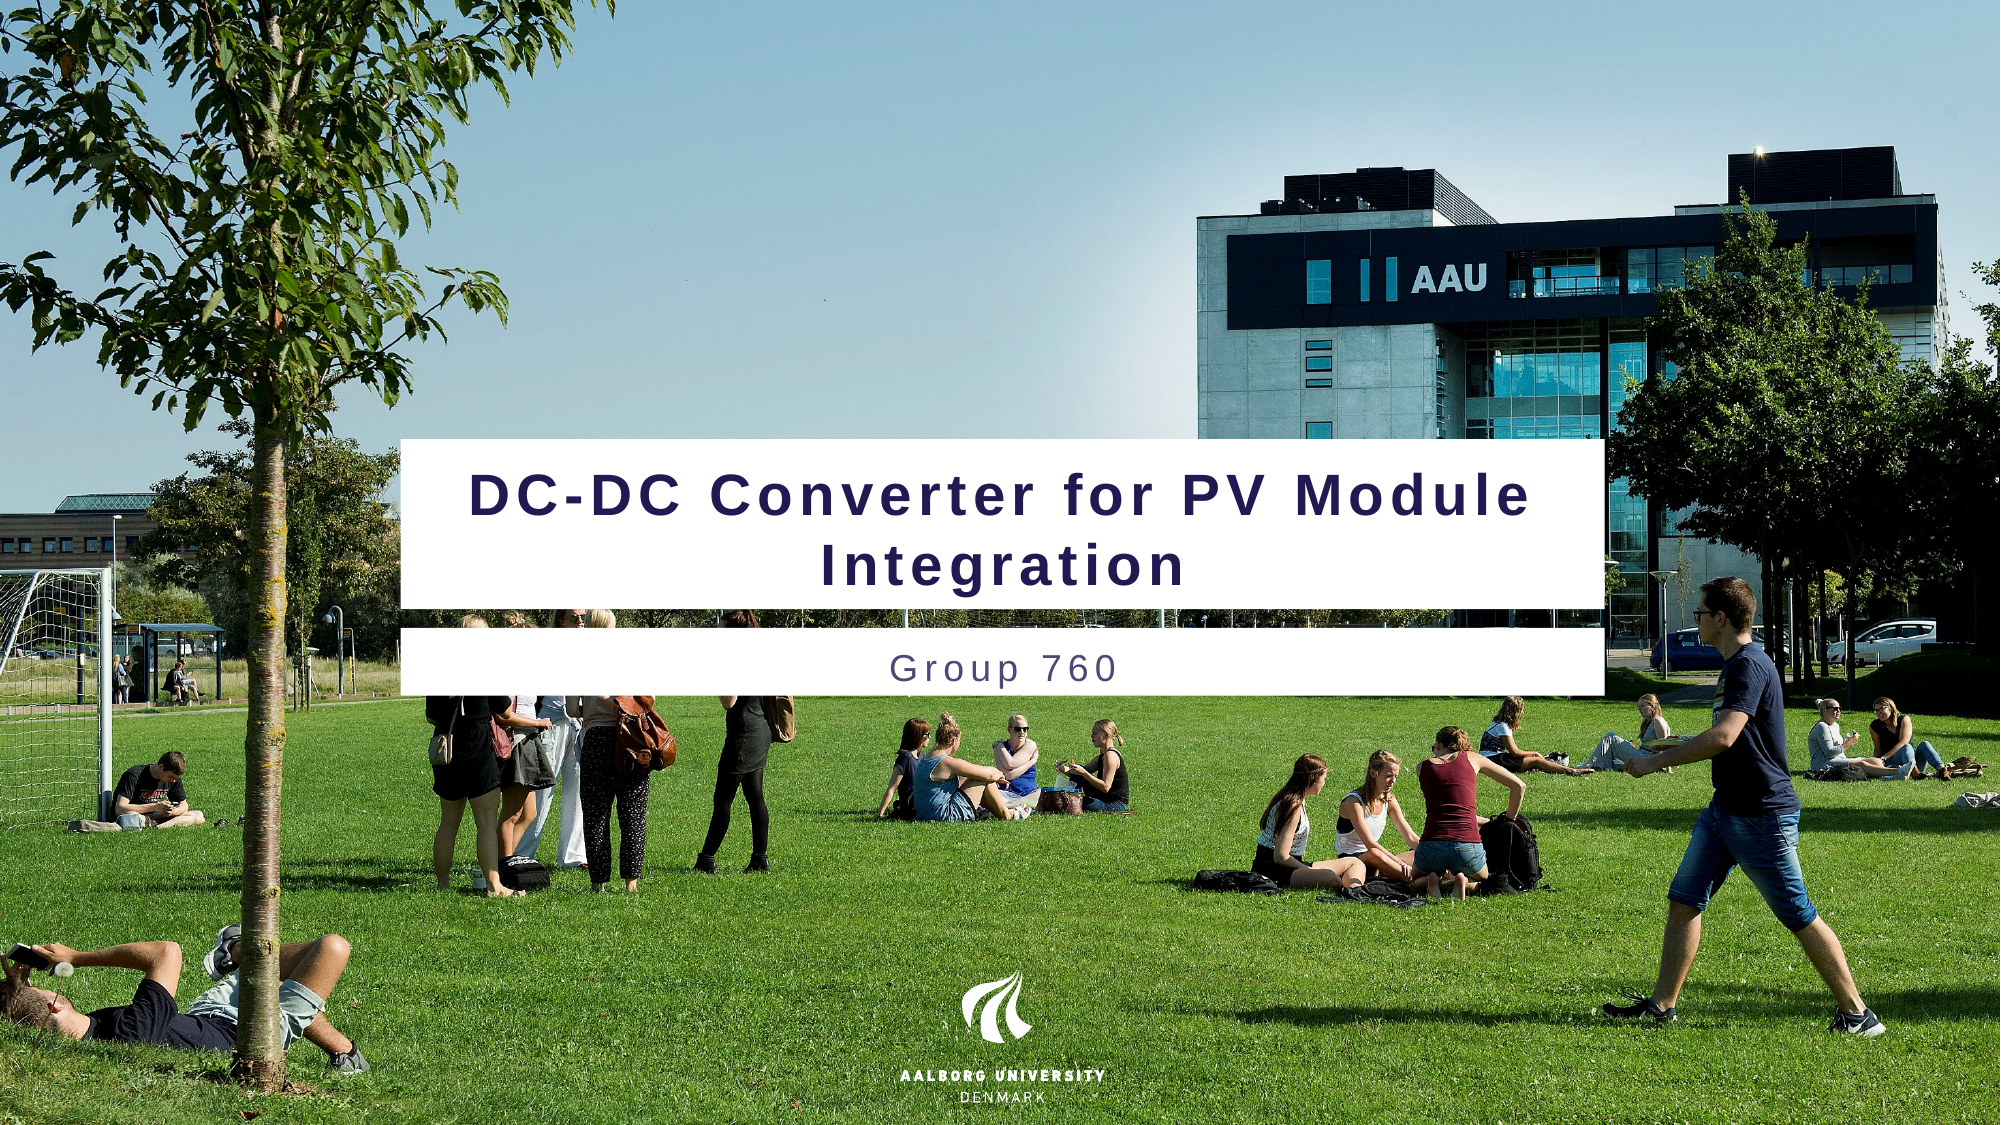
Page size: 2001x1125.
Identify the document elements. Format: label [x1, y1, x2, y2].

text_box [900, 968, 1105, 1103]
picture [0, 0, 2000, 1125]
